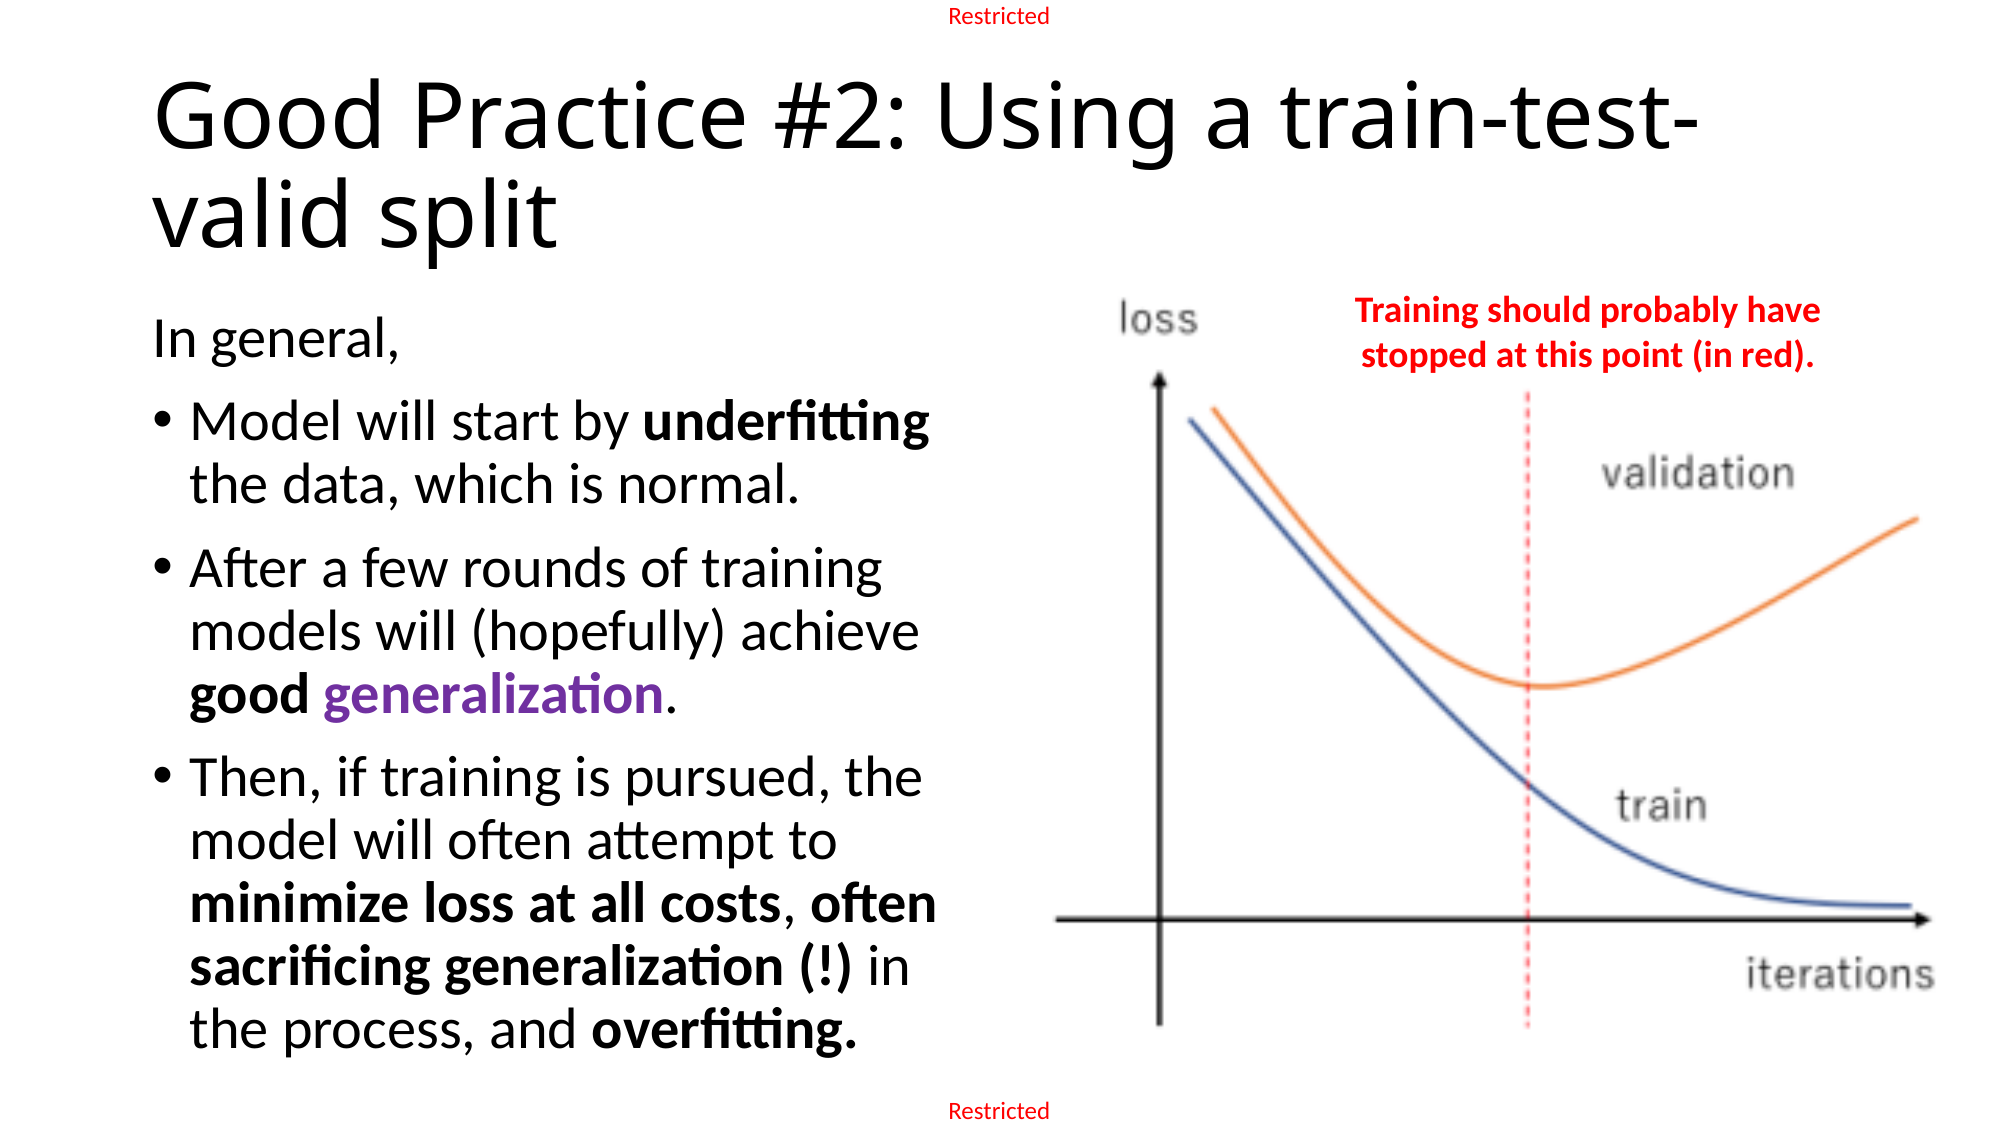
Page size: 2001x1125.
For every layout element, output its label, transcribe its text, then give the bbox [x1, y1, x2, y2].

title Good Practice #2: Using a train-test-valid split [137, 59, 1863, 278]
picture [1029, 277, 1970, 1080]
list In general, Model will start by underfitting the data, which is normal. After a few rounds of training models will (hopefully) achieve good generalization. Then, if training is pursued, the model will often attempt to minimize loss at all costs, often sacrificing generalization (!) in the process, and overfitting. [137, 299, 988, 1125]
